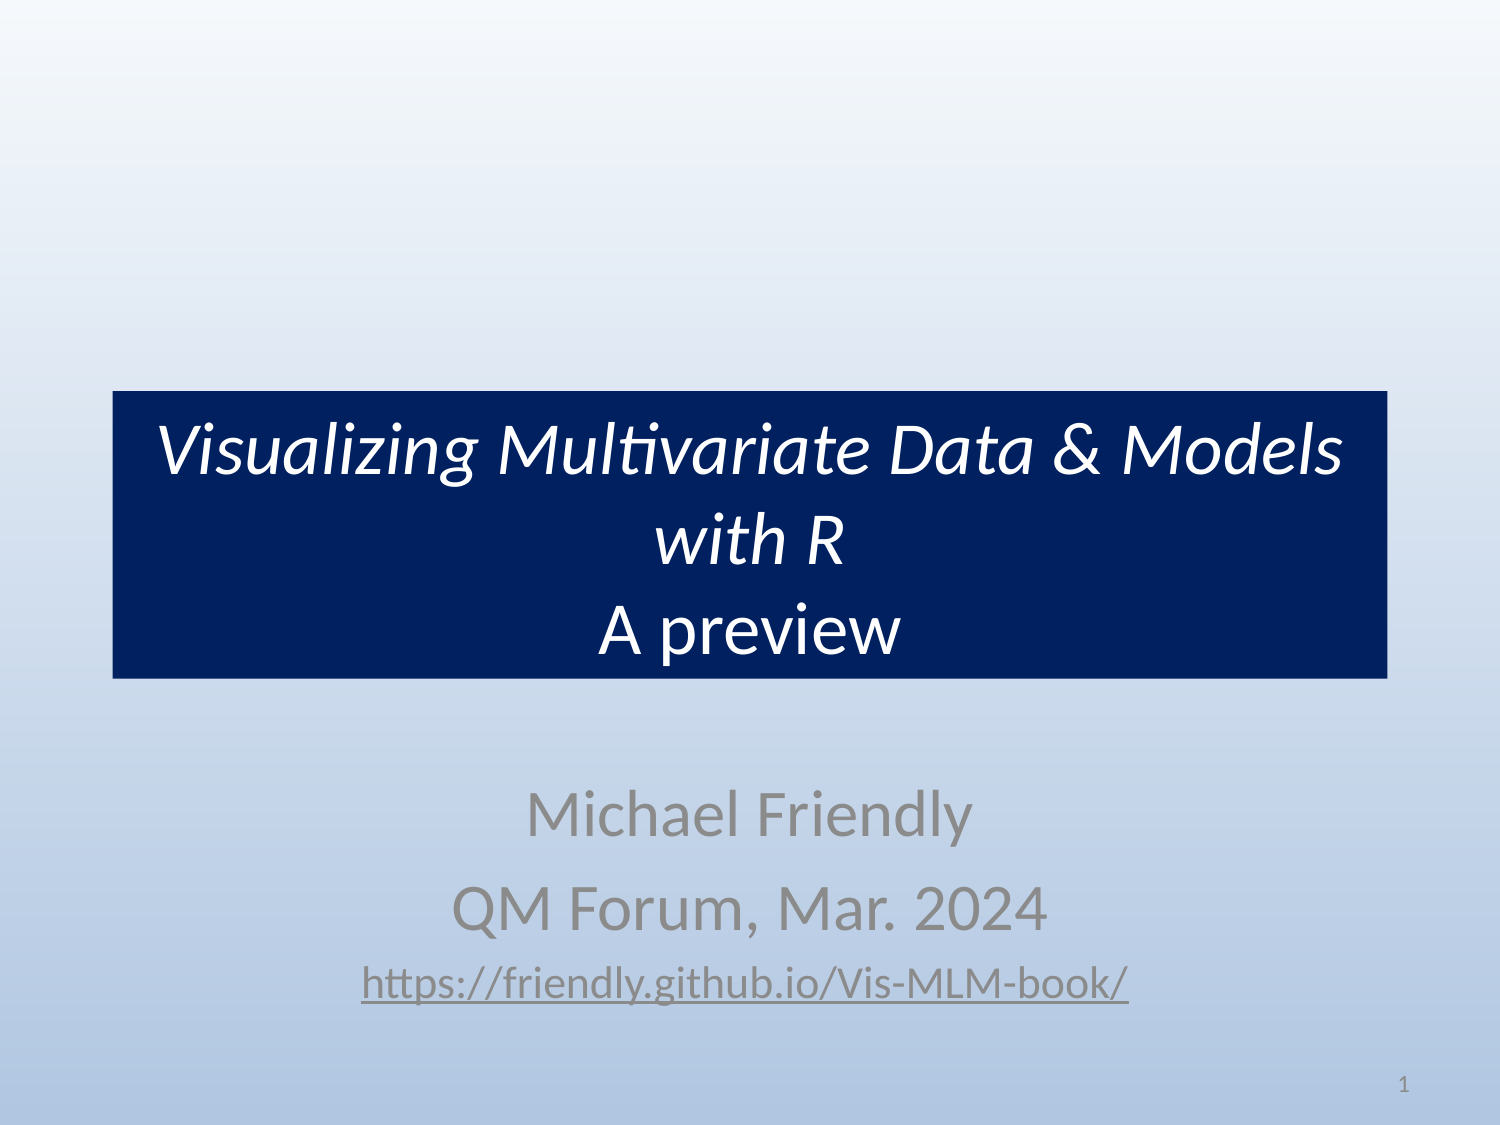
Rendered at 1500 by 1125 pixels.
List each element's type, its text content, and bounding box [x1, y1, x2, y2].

subtitle Michael Friendly QM Forum, Mar. 2024 https://friendly.github.io/Vis-MLM-book/ [225, 762, 1275, 1050]
title Visualizing Multivariate Data & Models with R A preview [112, 391, 1388, 679]
slide_number 1 [1074, 1062, 1425, 1103]
